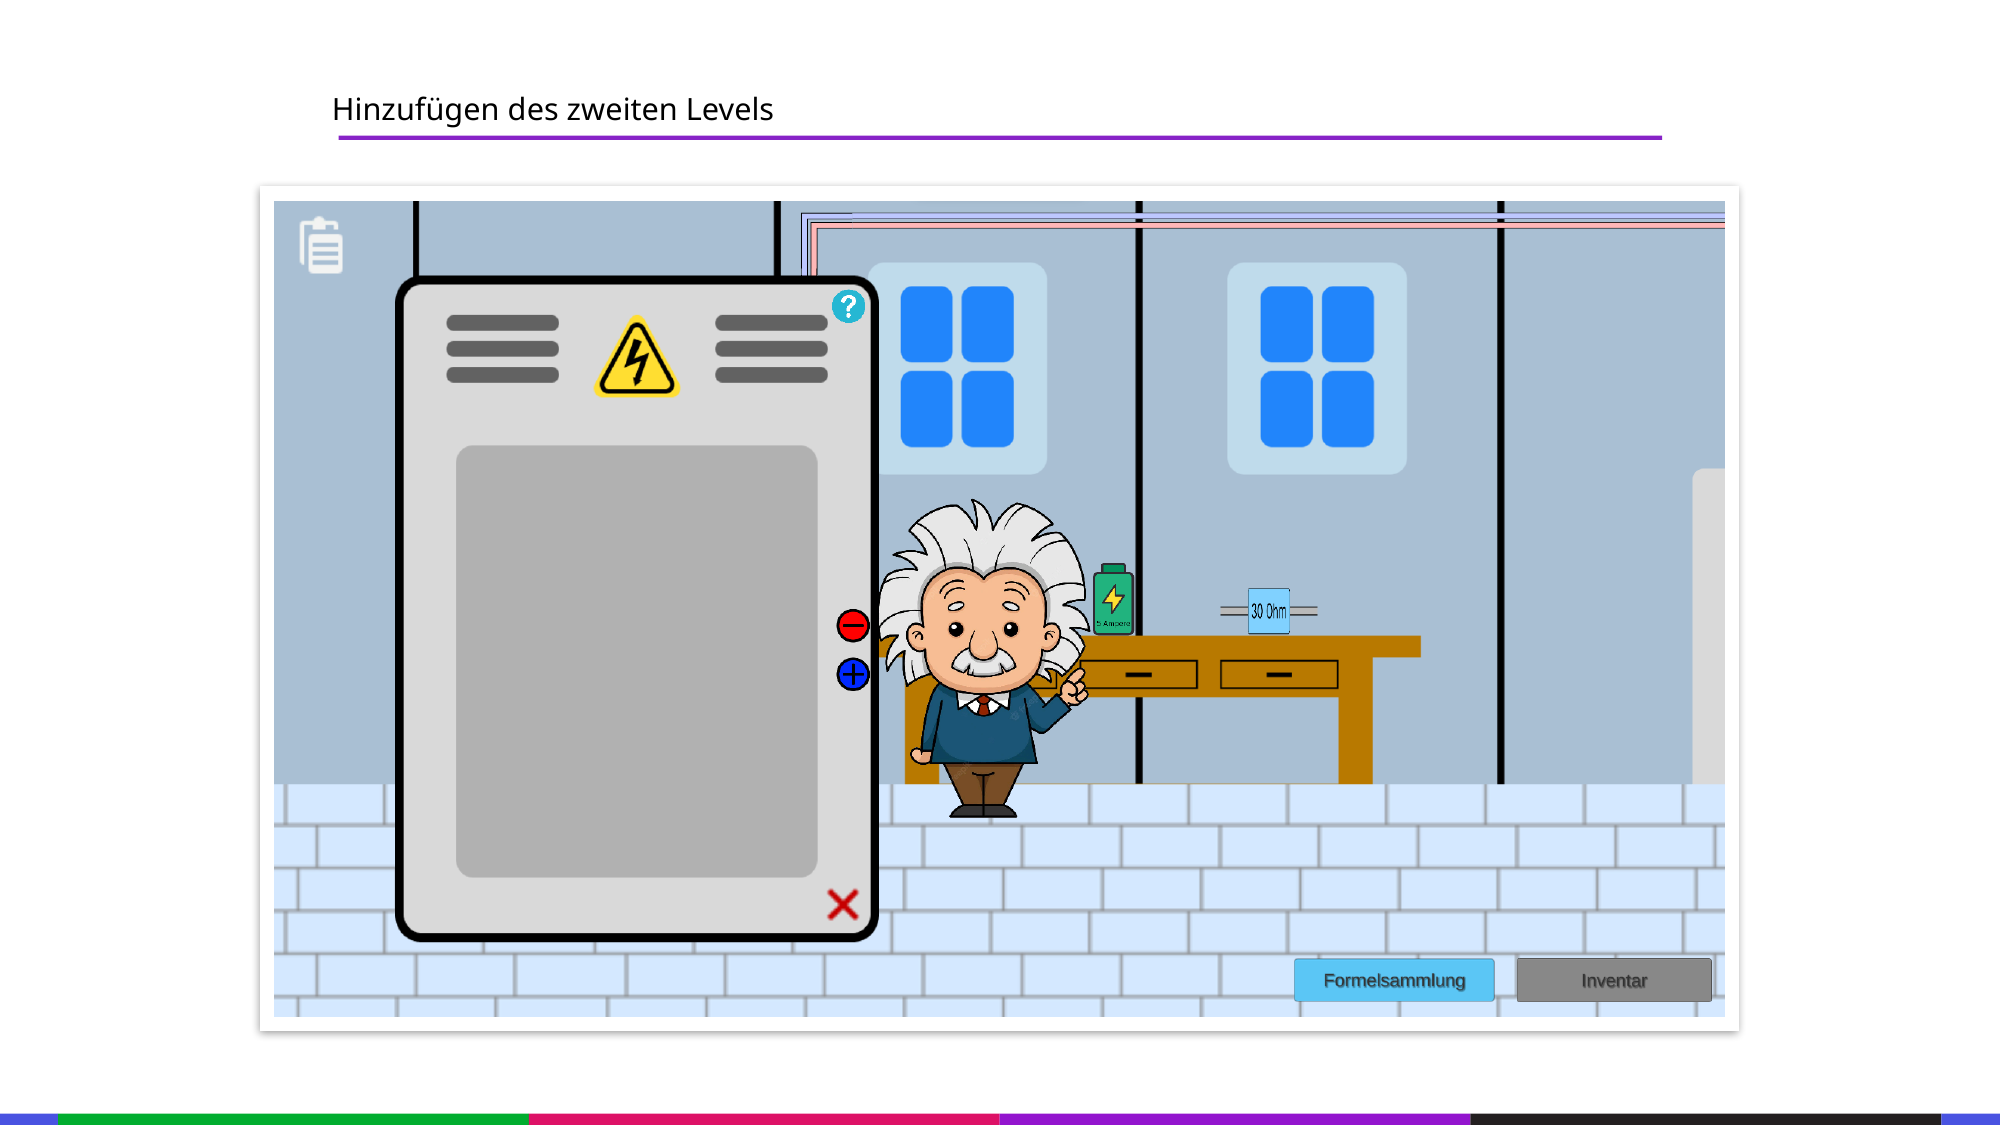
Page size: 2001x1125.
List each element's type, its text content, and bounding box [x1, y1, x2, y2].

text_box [57, 1113, 1942, 1125]
text_box Hinzufügen des zweiten Levels [331, 89, 775, 127]
picture [274, 200, 1725, 1017]
text_box [1942, 1113, 2000, 1125]
text_box [0, 1113, 57, 1125]
